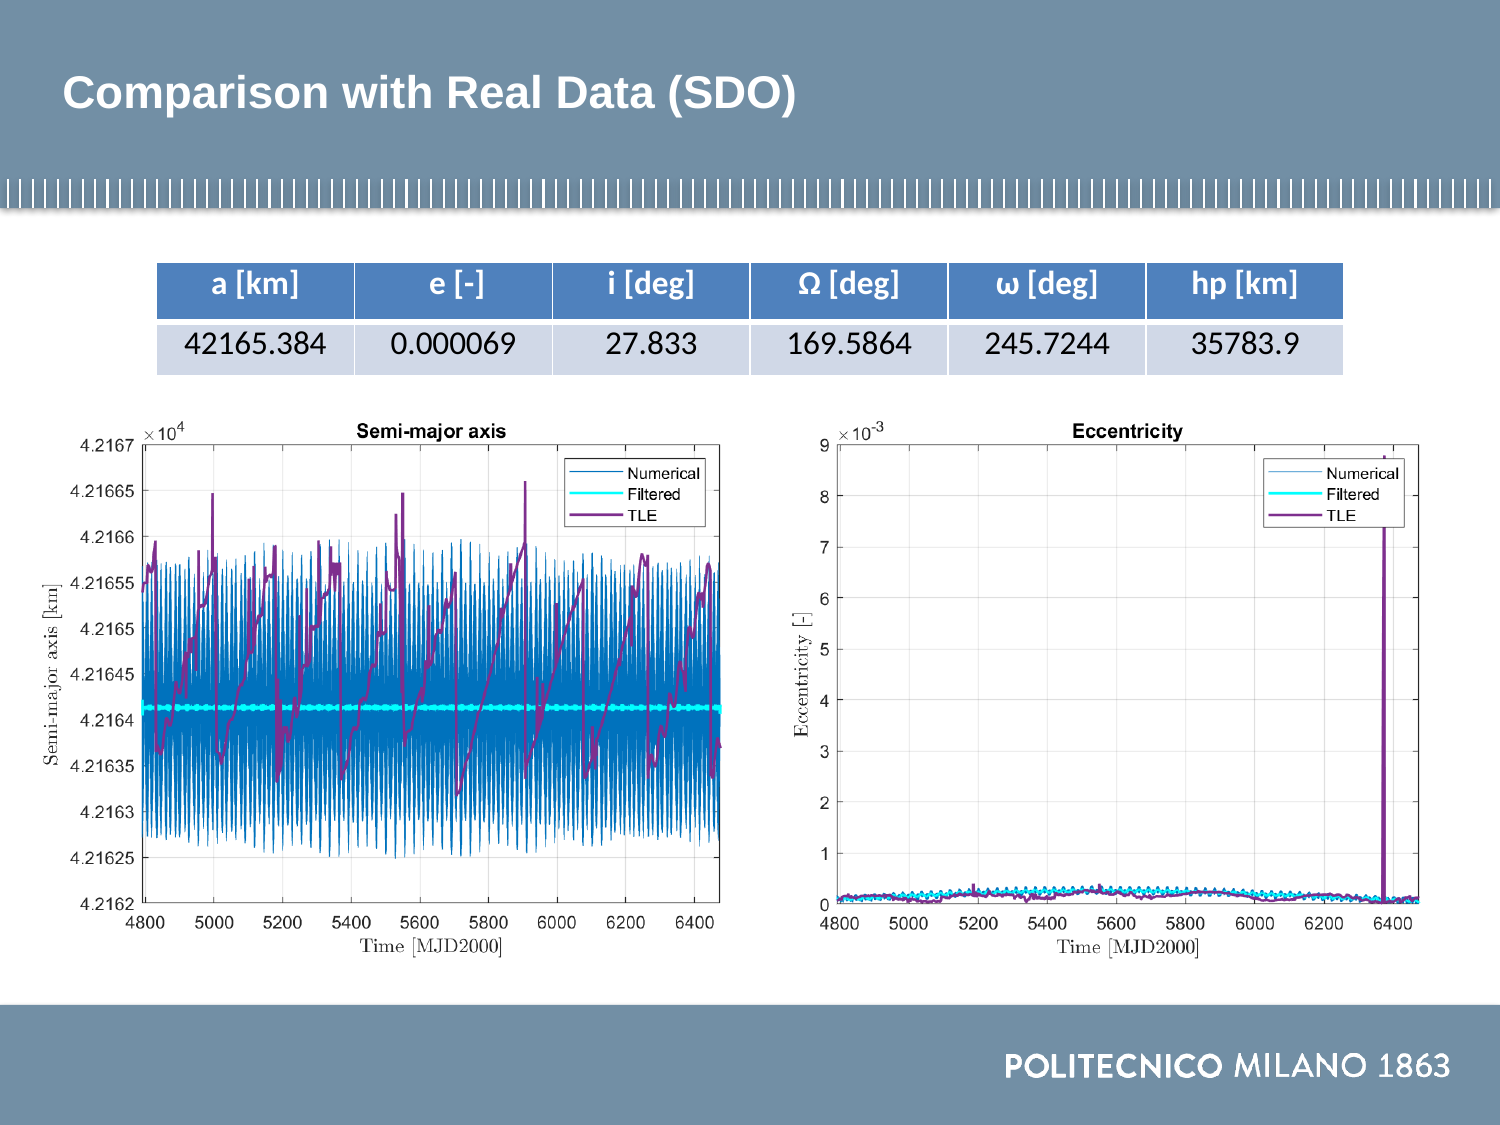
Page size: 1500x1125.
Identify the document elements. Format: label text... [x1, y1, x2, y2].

table_cell 0.000069 [355, 325, 552, 375]
table_header e [-] [355, 263, 552, 319]
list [39, 402, 738, 966]
title Comparison with Real Data (SDO) [47, 55, 1455, 194]
picture [999, 1041, 1456, 1089]
table_cell 169.5864 [751, 325, 947, 375]
table_header Ω [deg] [751, 263, 947, 319]
table_cell 42165.384 [157, 325, 354, 375]
table_header i [deg] [553, 263, 749, 319]
picture [739, 402, 1490, 966]
table_header hp [km] [1147, 263, 1343, 319]
table_cell 27.833 [553, 325, 749, 375]
table_cell 245.7244 [949, 325, 1145, 375]
table_header ω [deg] [949, 263, 1145, 319]
table_cell 35783.9 [1147, 325, 1343, 375]
table_header a [km] [157, 263, 354, 319]
